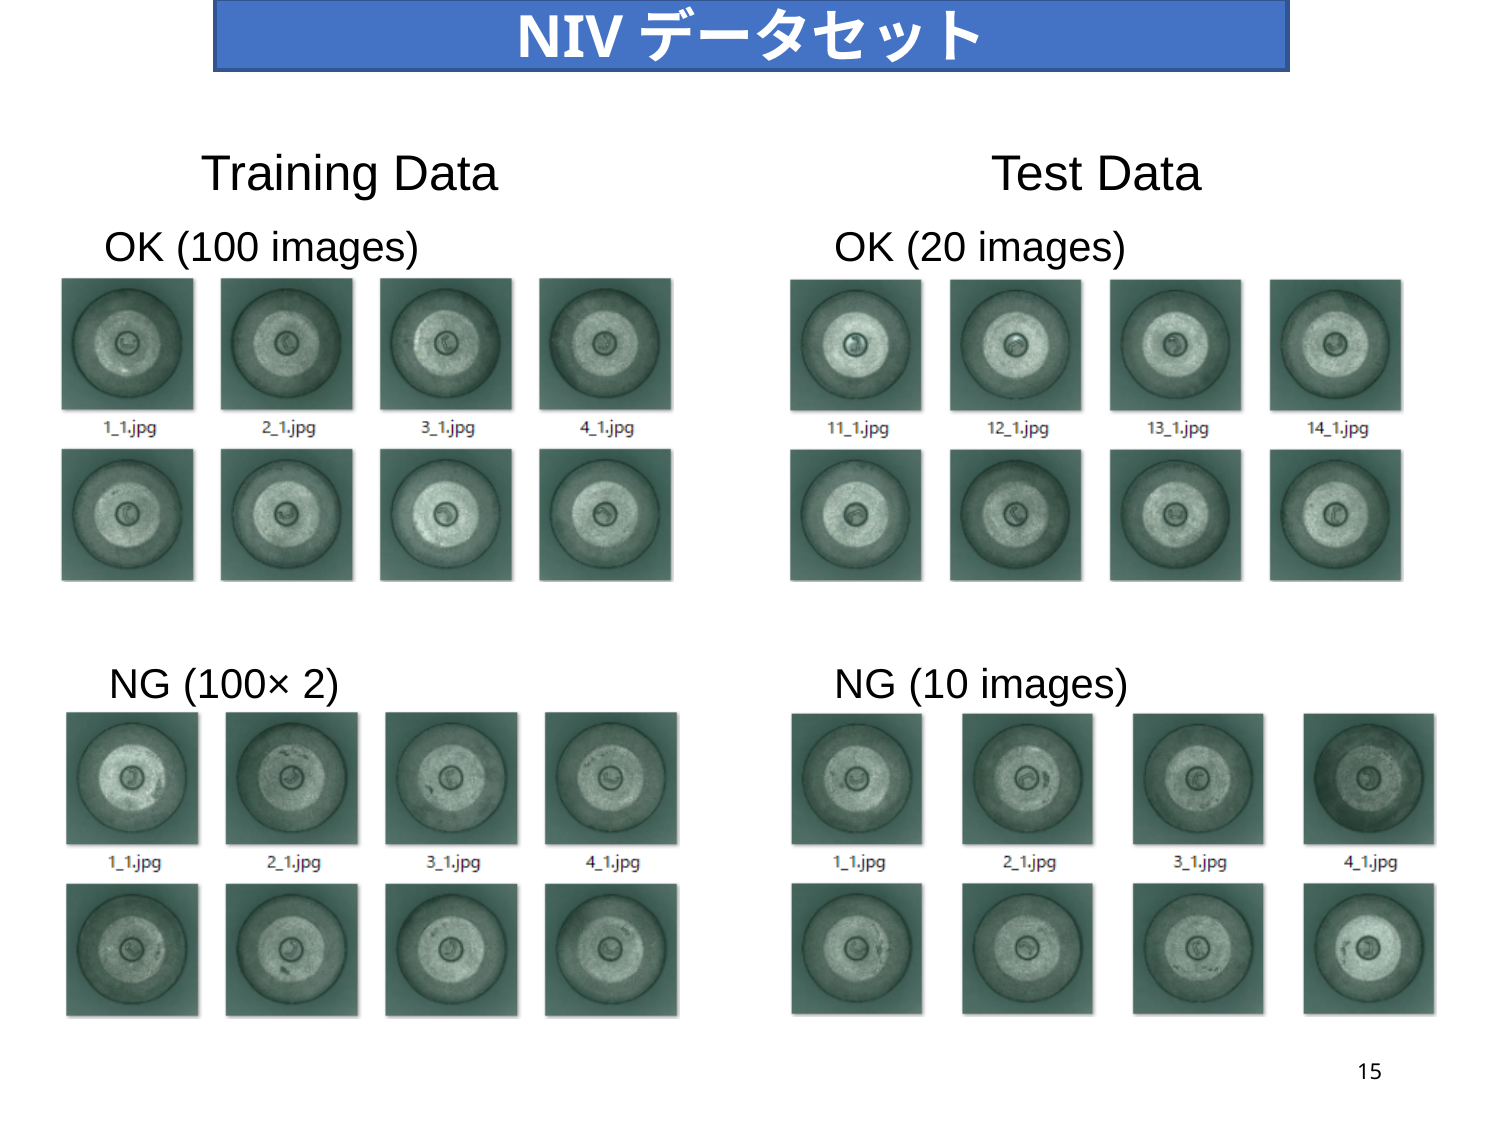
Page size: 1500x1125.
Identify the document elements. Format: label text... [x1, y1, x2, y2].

text_box NIVデータセット [213, 0, 1290, 72]
text_box NG (100× 2) [93, 649, 355, 709]
text_box OK (100 images) [89, 212, 435, 275]
picture [789, 276, 1404, 583]
text_box 15 [1059, 1042, 1397, 1103]
text_box Test Data [976, 133, 1218, 208]
picture [58, 276, 674, 583]
text_box NG (10 images) [819, 649, 1145, 709]
text_box OK (20 images) [819, 212, 1142, 275]
text_box Training Data [185, 133, 514, 208]
picture [64, 711, 680, 1019]
picture [789, 711, 1438, 1017]
